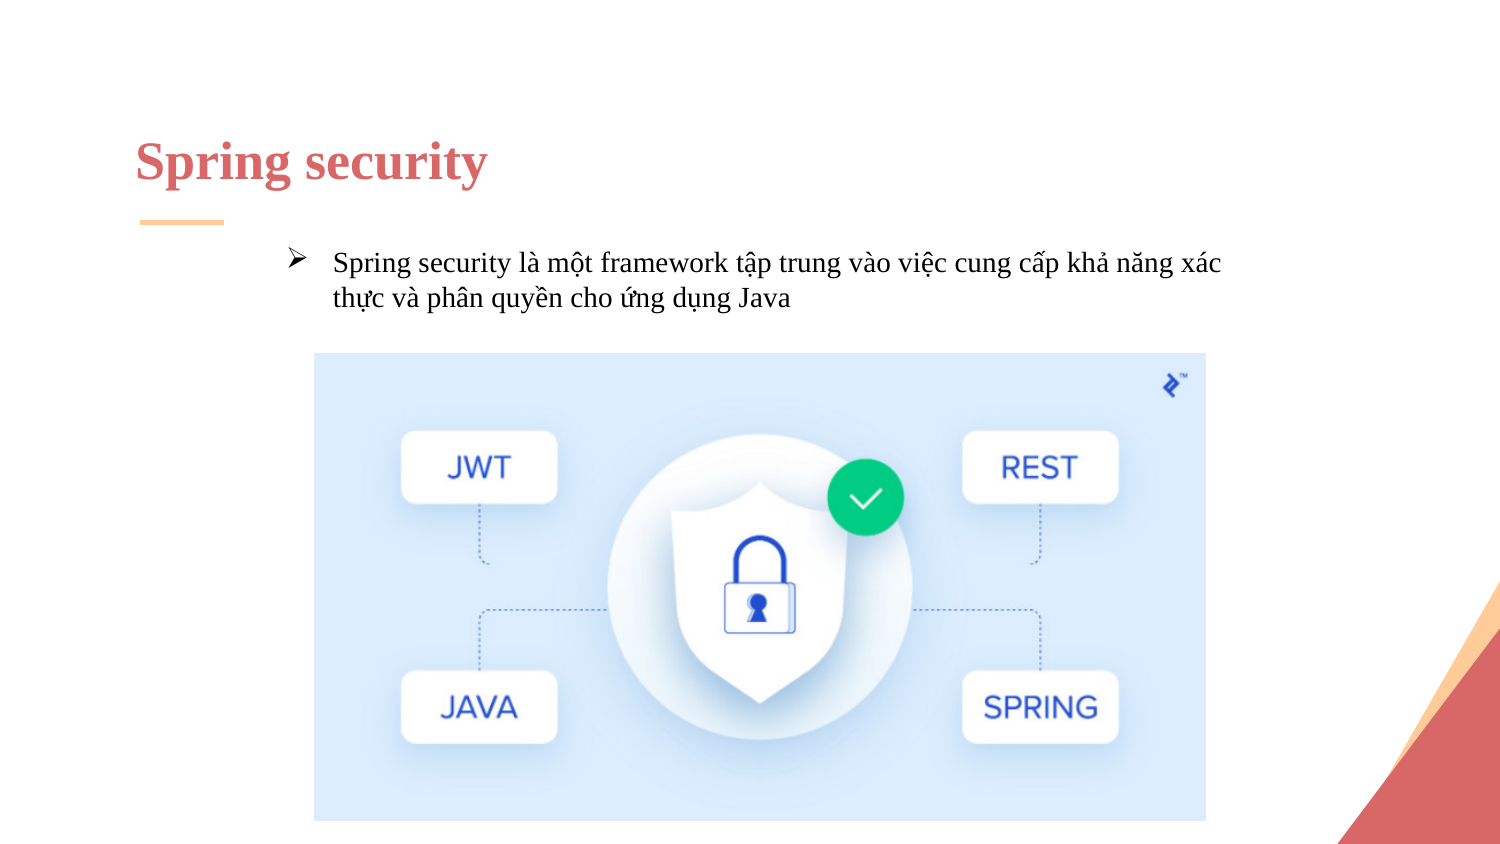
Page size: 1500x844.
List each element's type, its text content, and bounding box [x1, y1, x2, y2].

text_box Spring security là một framework tập trung vào việc cung cấp khả năng xác thực và phân quyền cho ứng dụng Java [271, 236, 1249, 321]
title Spring security [120, 119, 1400, 206]
picture [313, 353, 1206, 822]
